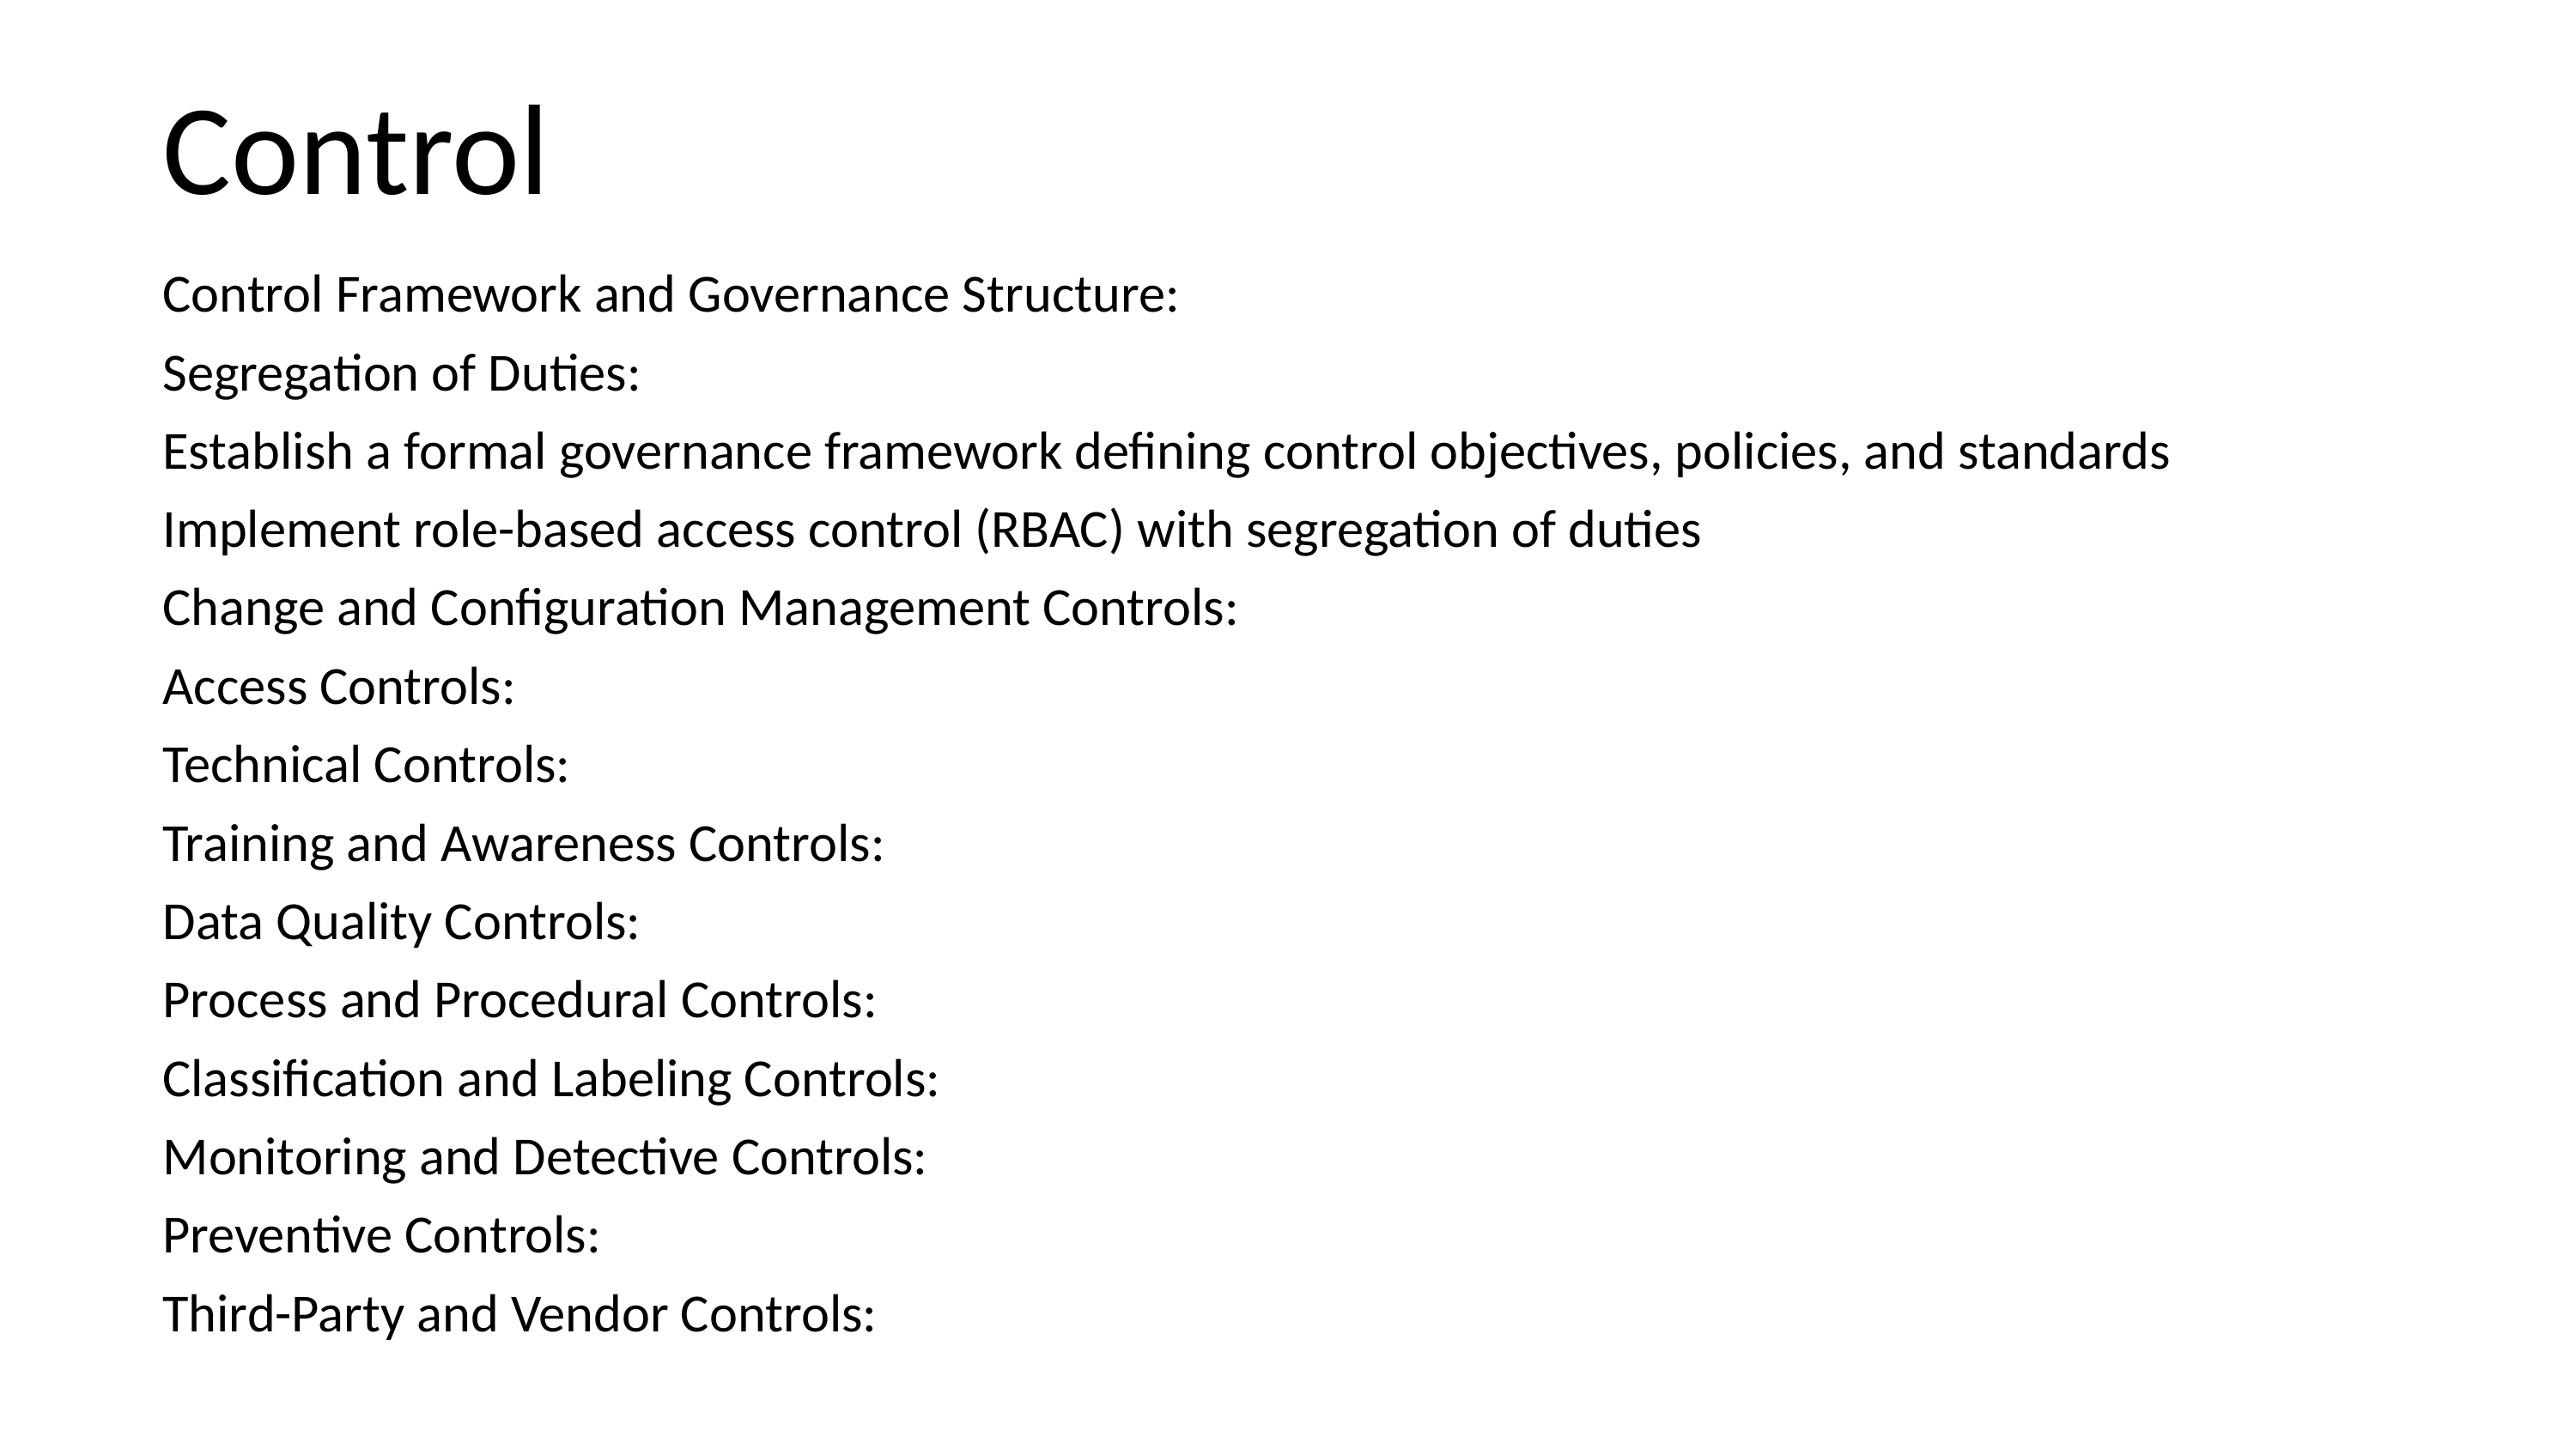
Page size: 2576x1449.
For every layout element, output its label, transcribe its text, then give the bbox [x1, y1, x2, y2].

text_box Establish a formal governance framework defining control objectives, policies, and standards [149, 409, 2483, 487]
text_box Third-Party and Vendor Controls: [149, 1271, 2483, 1349]
text_box Access Controls: [149, 644, 2483, 722]
text_box Implement role-based access control (RBAC) with segregation of duties [149, 487, 2483, 565]
text_box Training and Awareness Controls: [149, 801, 2483, 878]
text_box Process and Procedural Controls: [149, 957, 2483, 1035]
text_box Data Quality Controls: [149, 879, 2483, 957]
text_box Monitoring and Detective Controls: [149, 1114, 2483, 1192]
text_box Preventive Controls: [149, 1192, 2483, 1270]
text_box Classification and Labeling Controls: [149, 1036, 2483, 1113]
text_box Control [149, 58, 644, 227]
text_box Technical Controls: [149, 722, 2483, 800]
text_box Control Framework and Governance Structure: [149, 252, 2483, 330]
text_box Segregation of Duties: [149, 330, 2483, 408]
text_box Change and Configuration Management Controls: [149, 566, 2483, 643]
